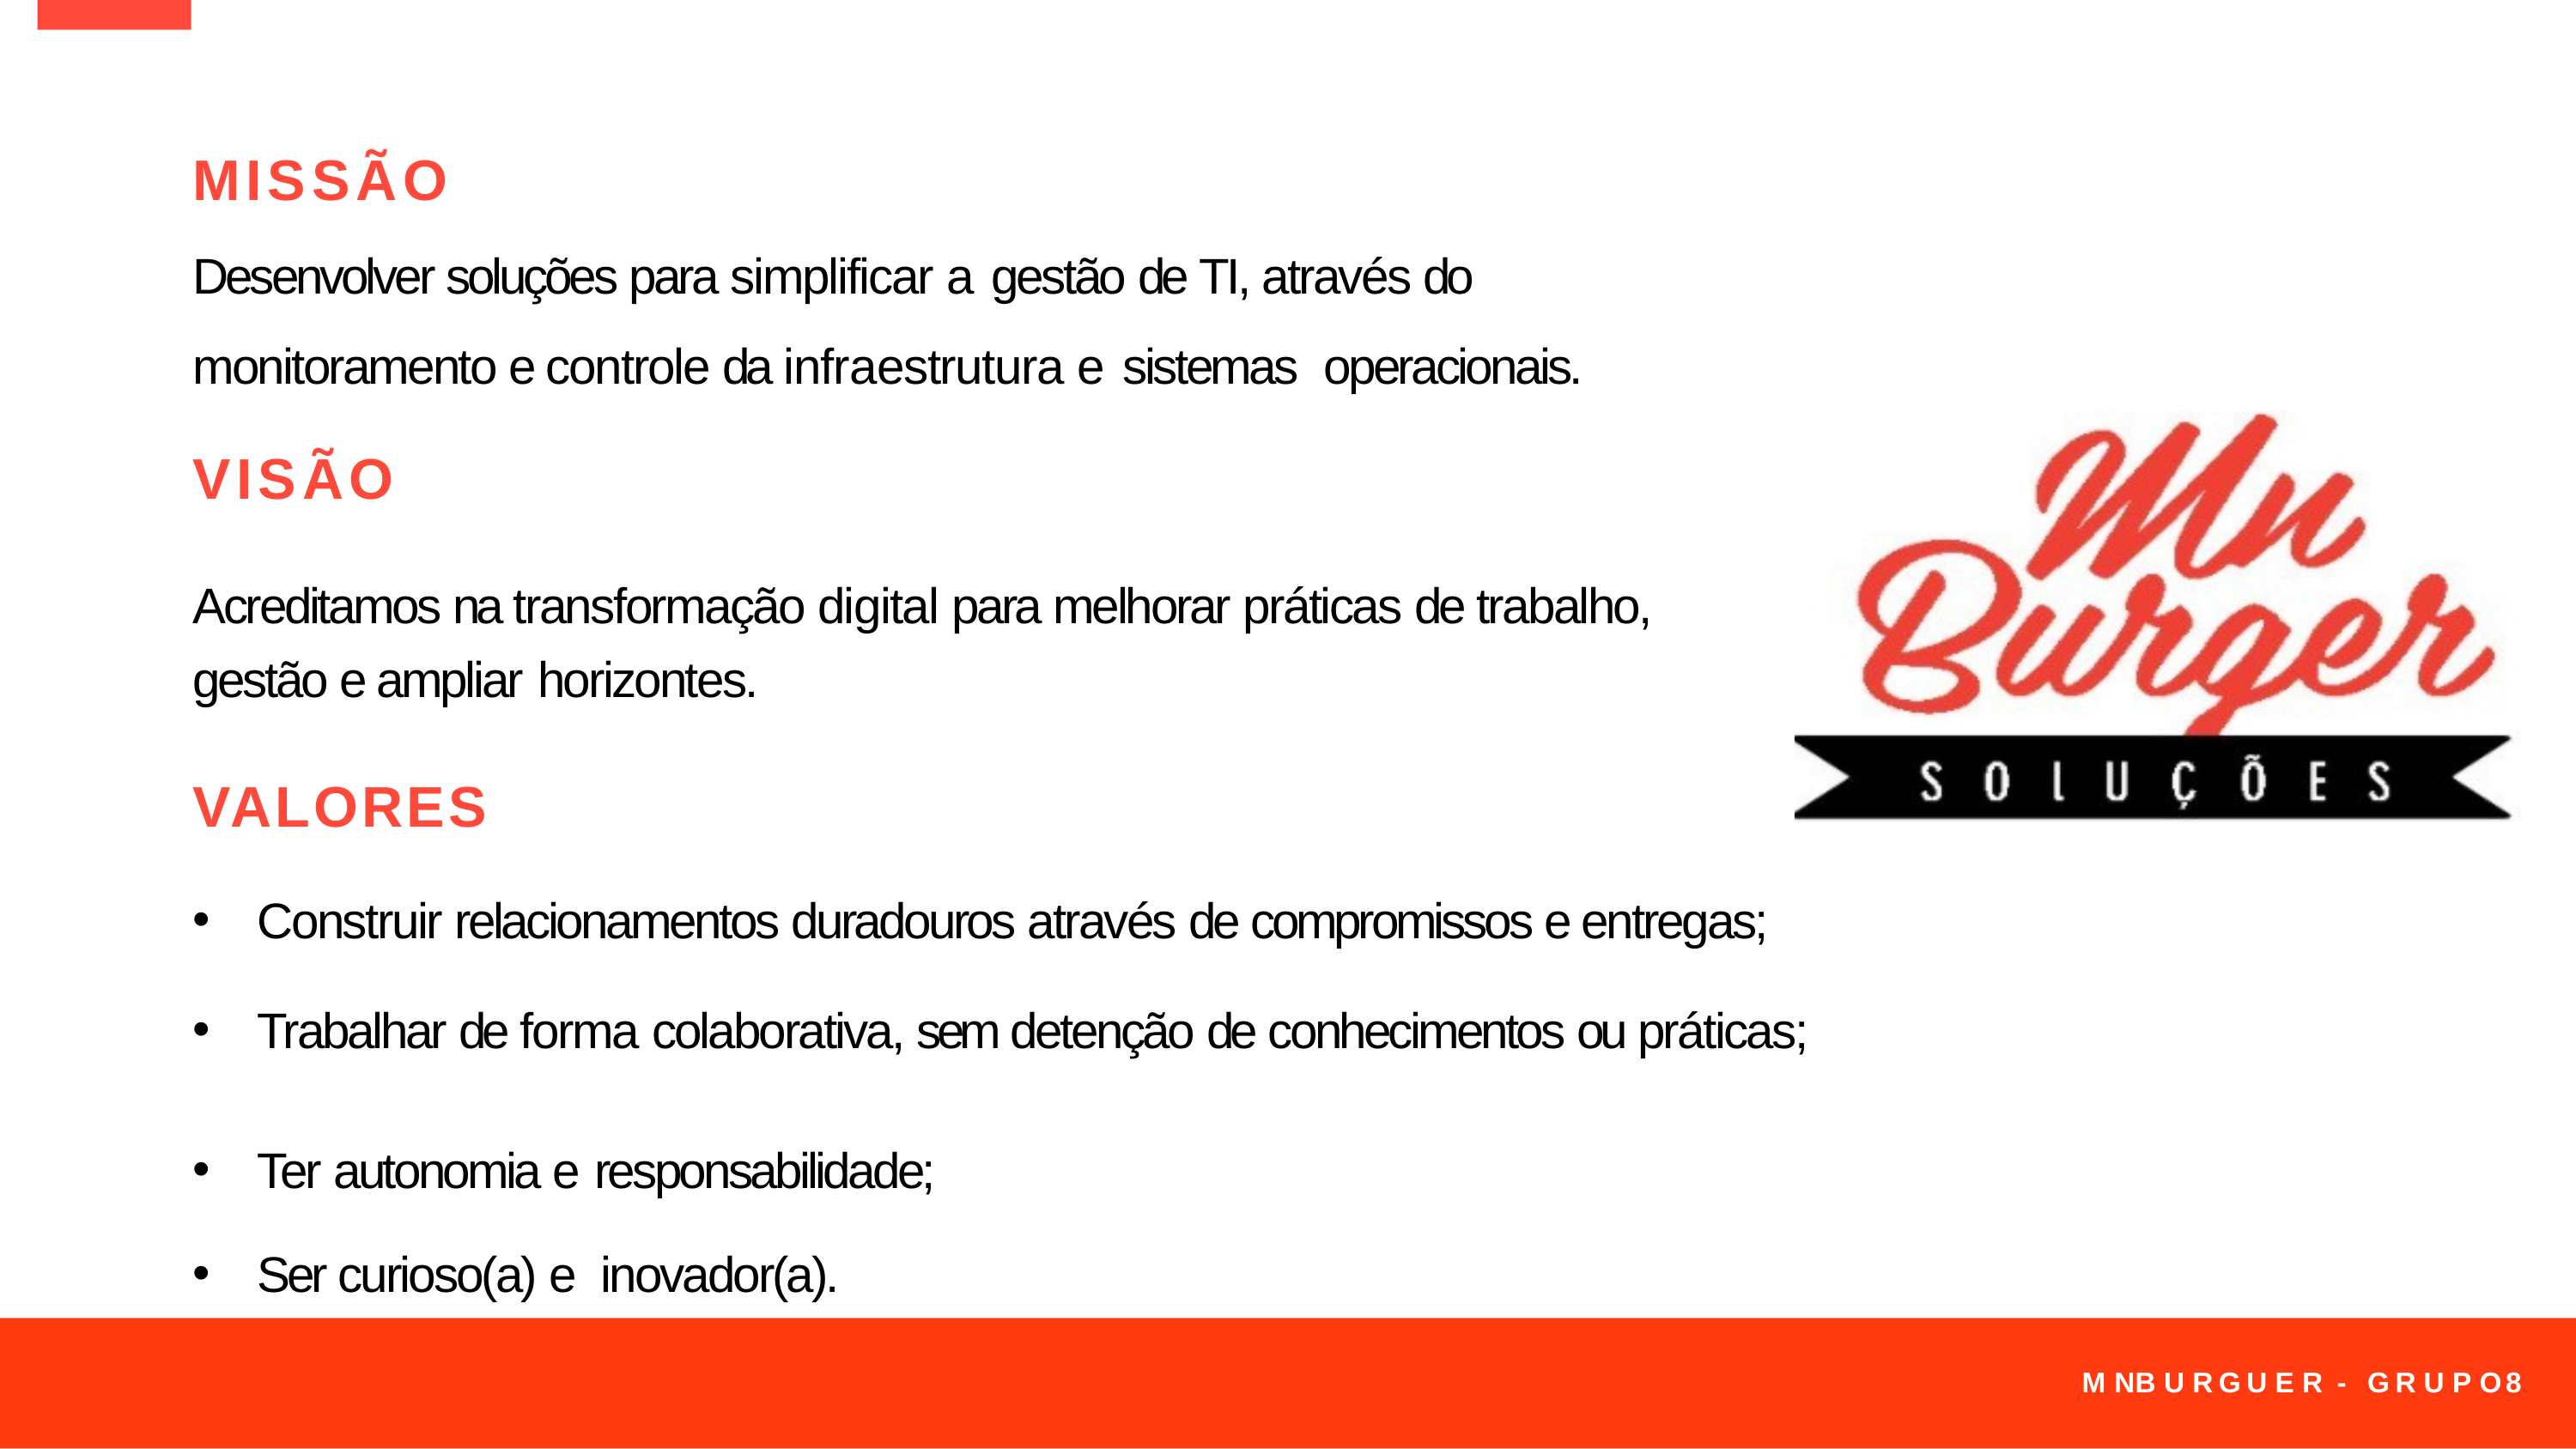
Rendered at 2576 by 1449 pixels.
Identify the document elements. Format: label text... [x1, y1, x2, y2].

text_box [1838, 411, 2523, 822]
text_box MISSÃO Desenvolver soluções para simplificar a gestão de TI, através do monitoramento e controle da infraestrutura e sistemas operacionais. VISÃO Acreditamos na transformação digital para melhorar práticas de trabalho, gestão e ampliar horizontes. VALORES Construir relacionamentos duradouros através de compromissos e entregas; Trabalhar de forma colaborativa, sem detenção de conhecimentos ou práticas; Ter autonomia e responsabilidade; Ser curioso(a) e inovador(a). [191, 107, 1838, 1303]
footer M NB U R G U E R - G R U P O 8 [2080, 1367, 2523, 1449]
text_box [37, 0, 191, 30]
text_box [0, 1318, 2576, 1449]
